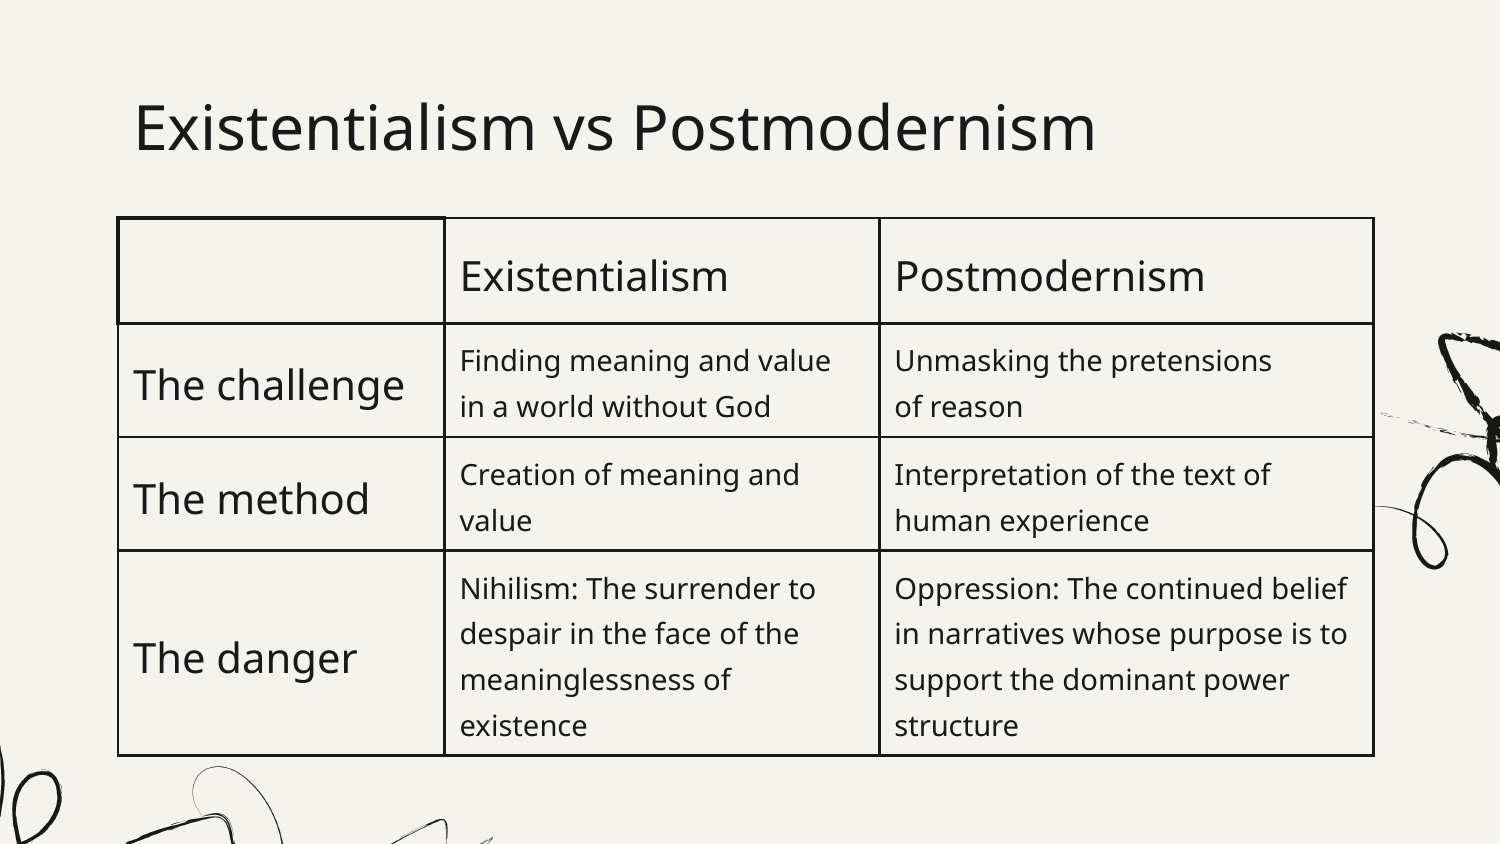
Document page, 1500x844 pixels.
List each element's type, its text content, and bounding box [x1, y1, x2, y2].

table_header Existentialism [446, 219, 878, 322]
table_header Postmodernism [881, 219, 1372, 322]
title Existentialism vs Postmodernism [118, 72, 1382, 167]
table_cell Finding meaning and value in a world without God [446, 325, 878, 436]
table_cell Unmasking the pretensions of reason [881, 325, 1372, 436]
picture [1375, 278, 1500, 632]
table_cell The danger [119, 552, 443, 754]
table_cell Nihilism: The surrender to despair in the face of the meaninglessness of existence [446, 552, 878, 754]
table_cell The challenge [119, 325, 443, 436]
table_cell Interpretation of the text of human experience [881, 438, 1372, 549]
table_header [120, 220, 443, 322]
table_cell Oppression: The continued belief in narratives whose purpose is to support the dominant power structure [881, 552, 1372, 754]
picture [0, 700, 510, 844]
table_cell Creation of meaning and value [446, 438, 878, 549]
table_cell The method [119, 438, 443, 549]
